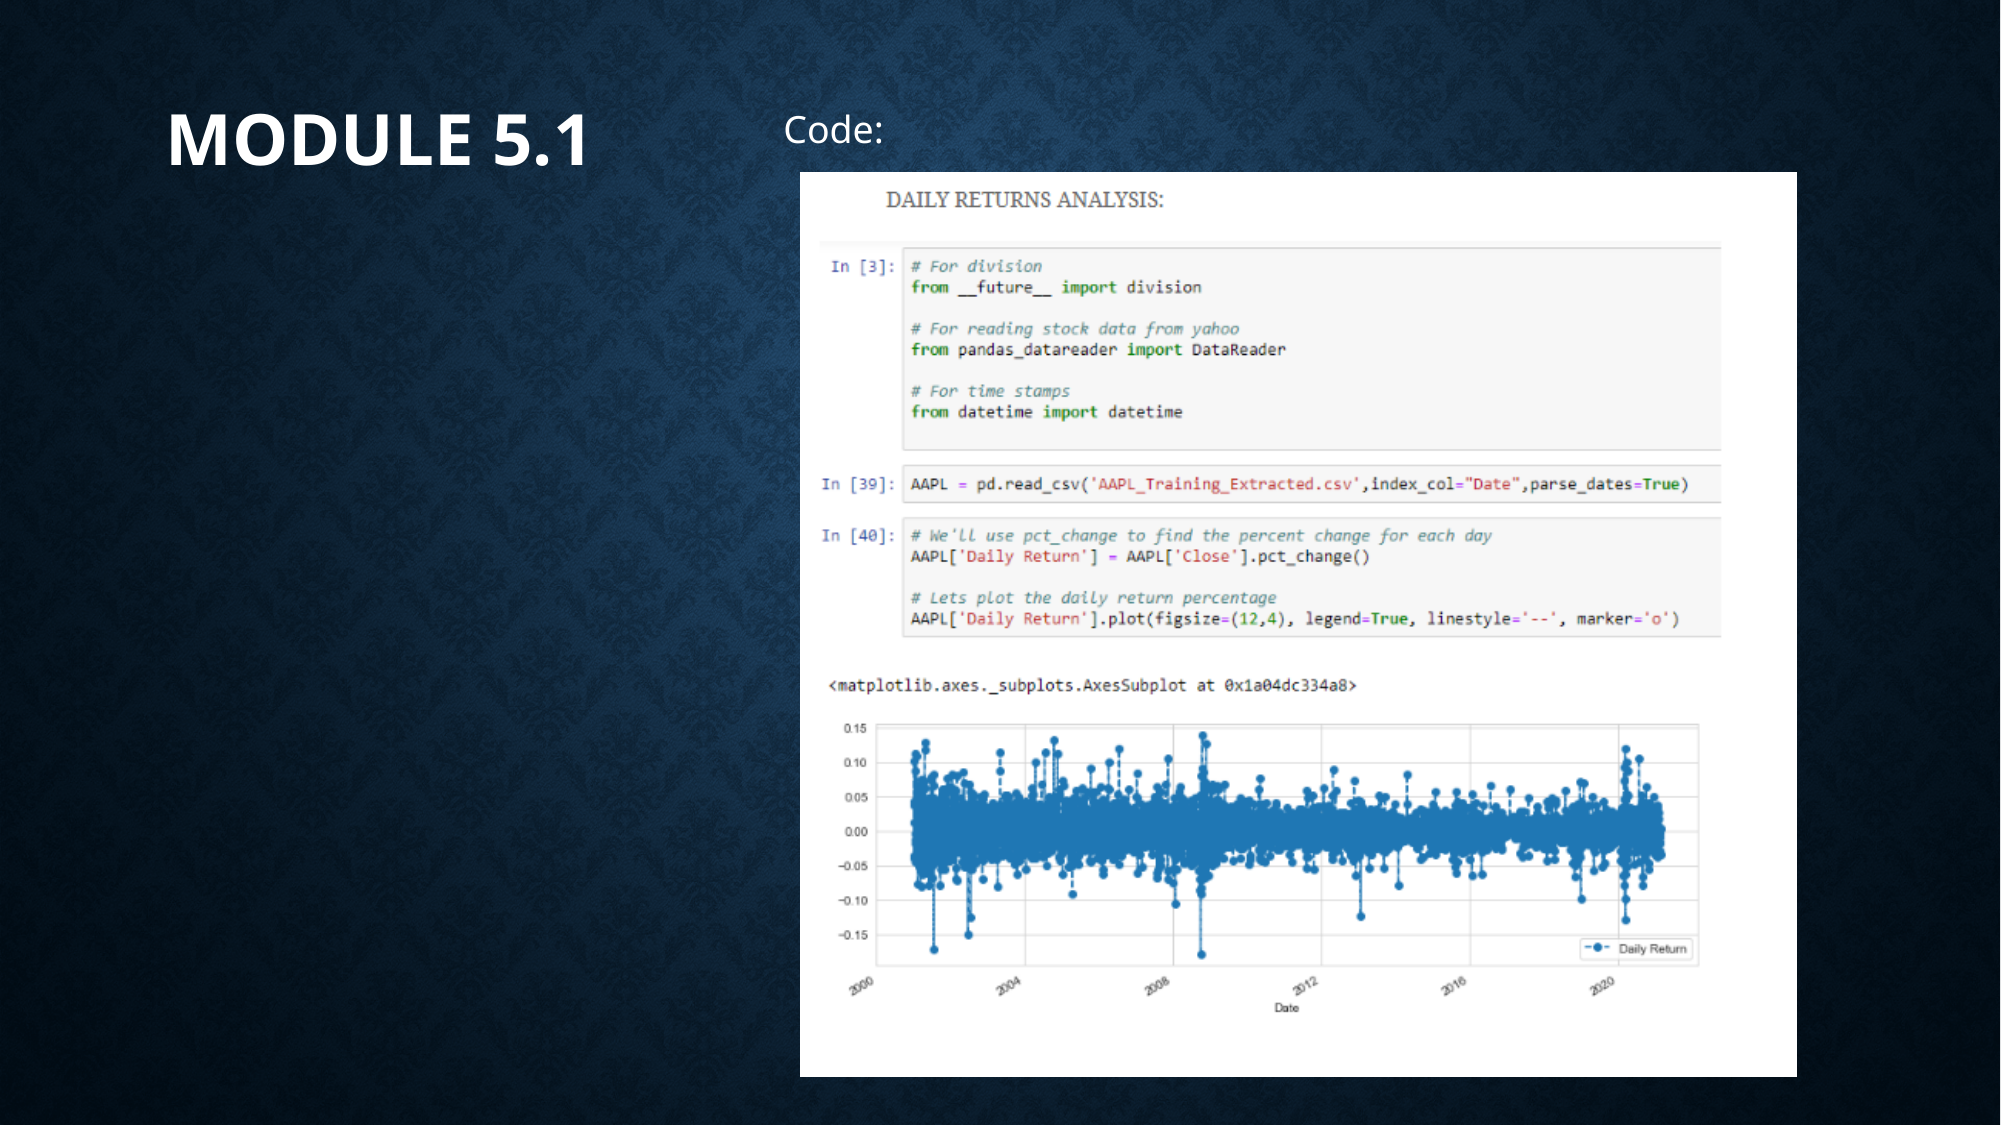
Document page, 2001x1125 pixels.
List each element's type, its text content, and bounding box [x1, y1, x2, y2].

text_box Code: [768, 98, 1299, 159]
title MODULE 5.1 [150, 33, 1850, 252]
picture [0, 0, 2001, 1125]
